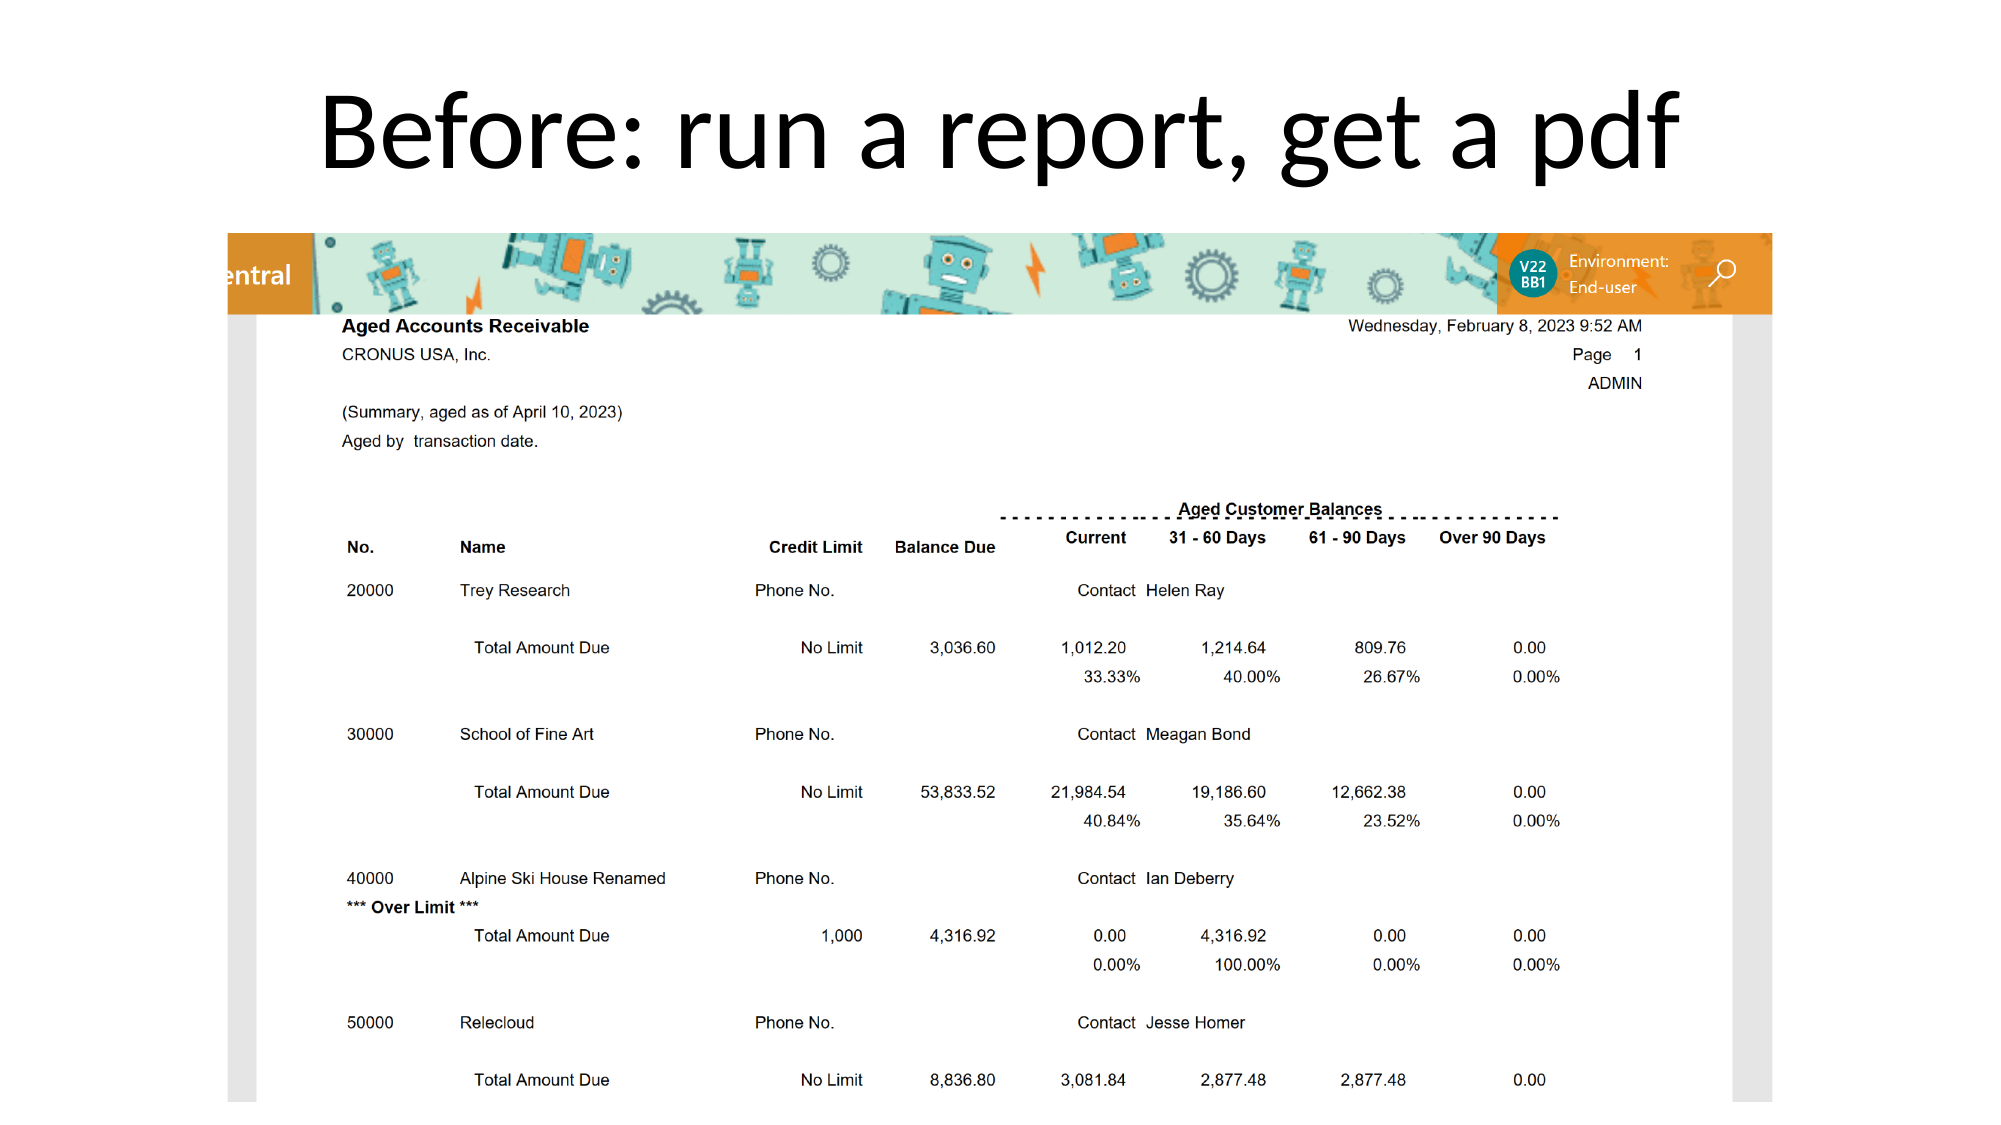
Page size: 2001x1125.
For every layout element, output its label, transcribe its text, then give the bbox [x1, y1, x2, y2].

title Before: run a report, get a pdf [137, 47, 1863, 201]
picture [227, 232, 1773, 1103]
